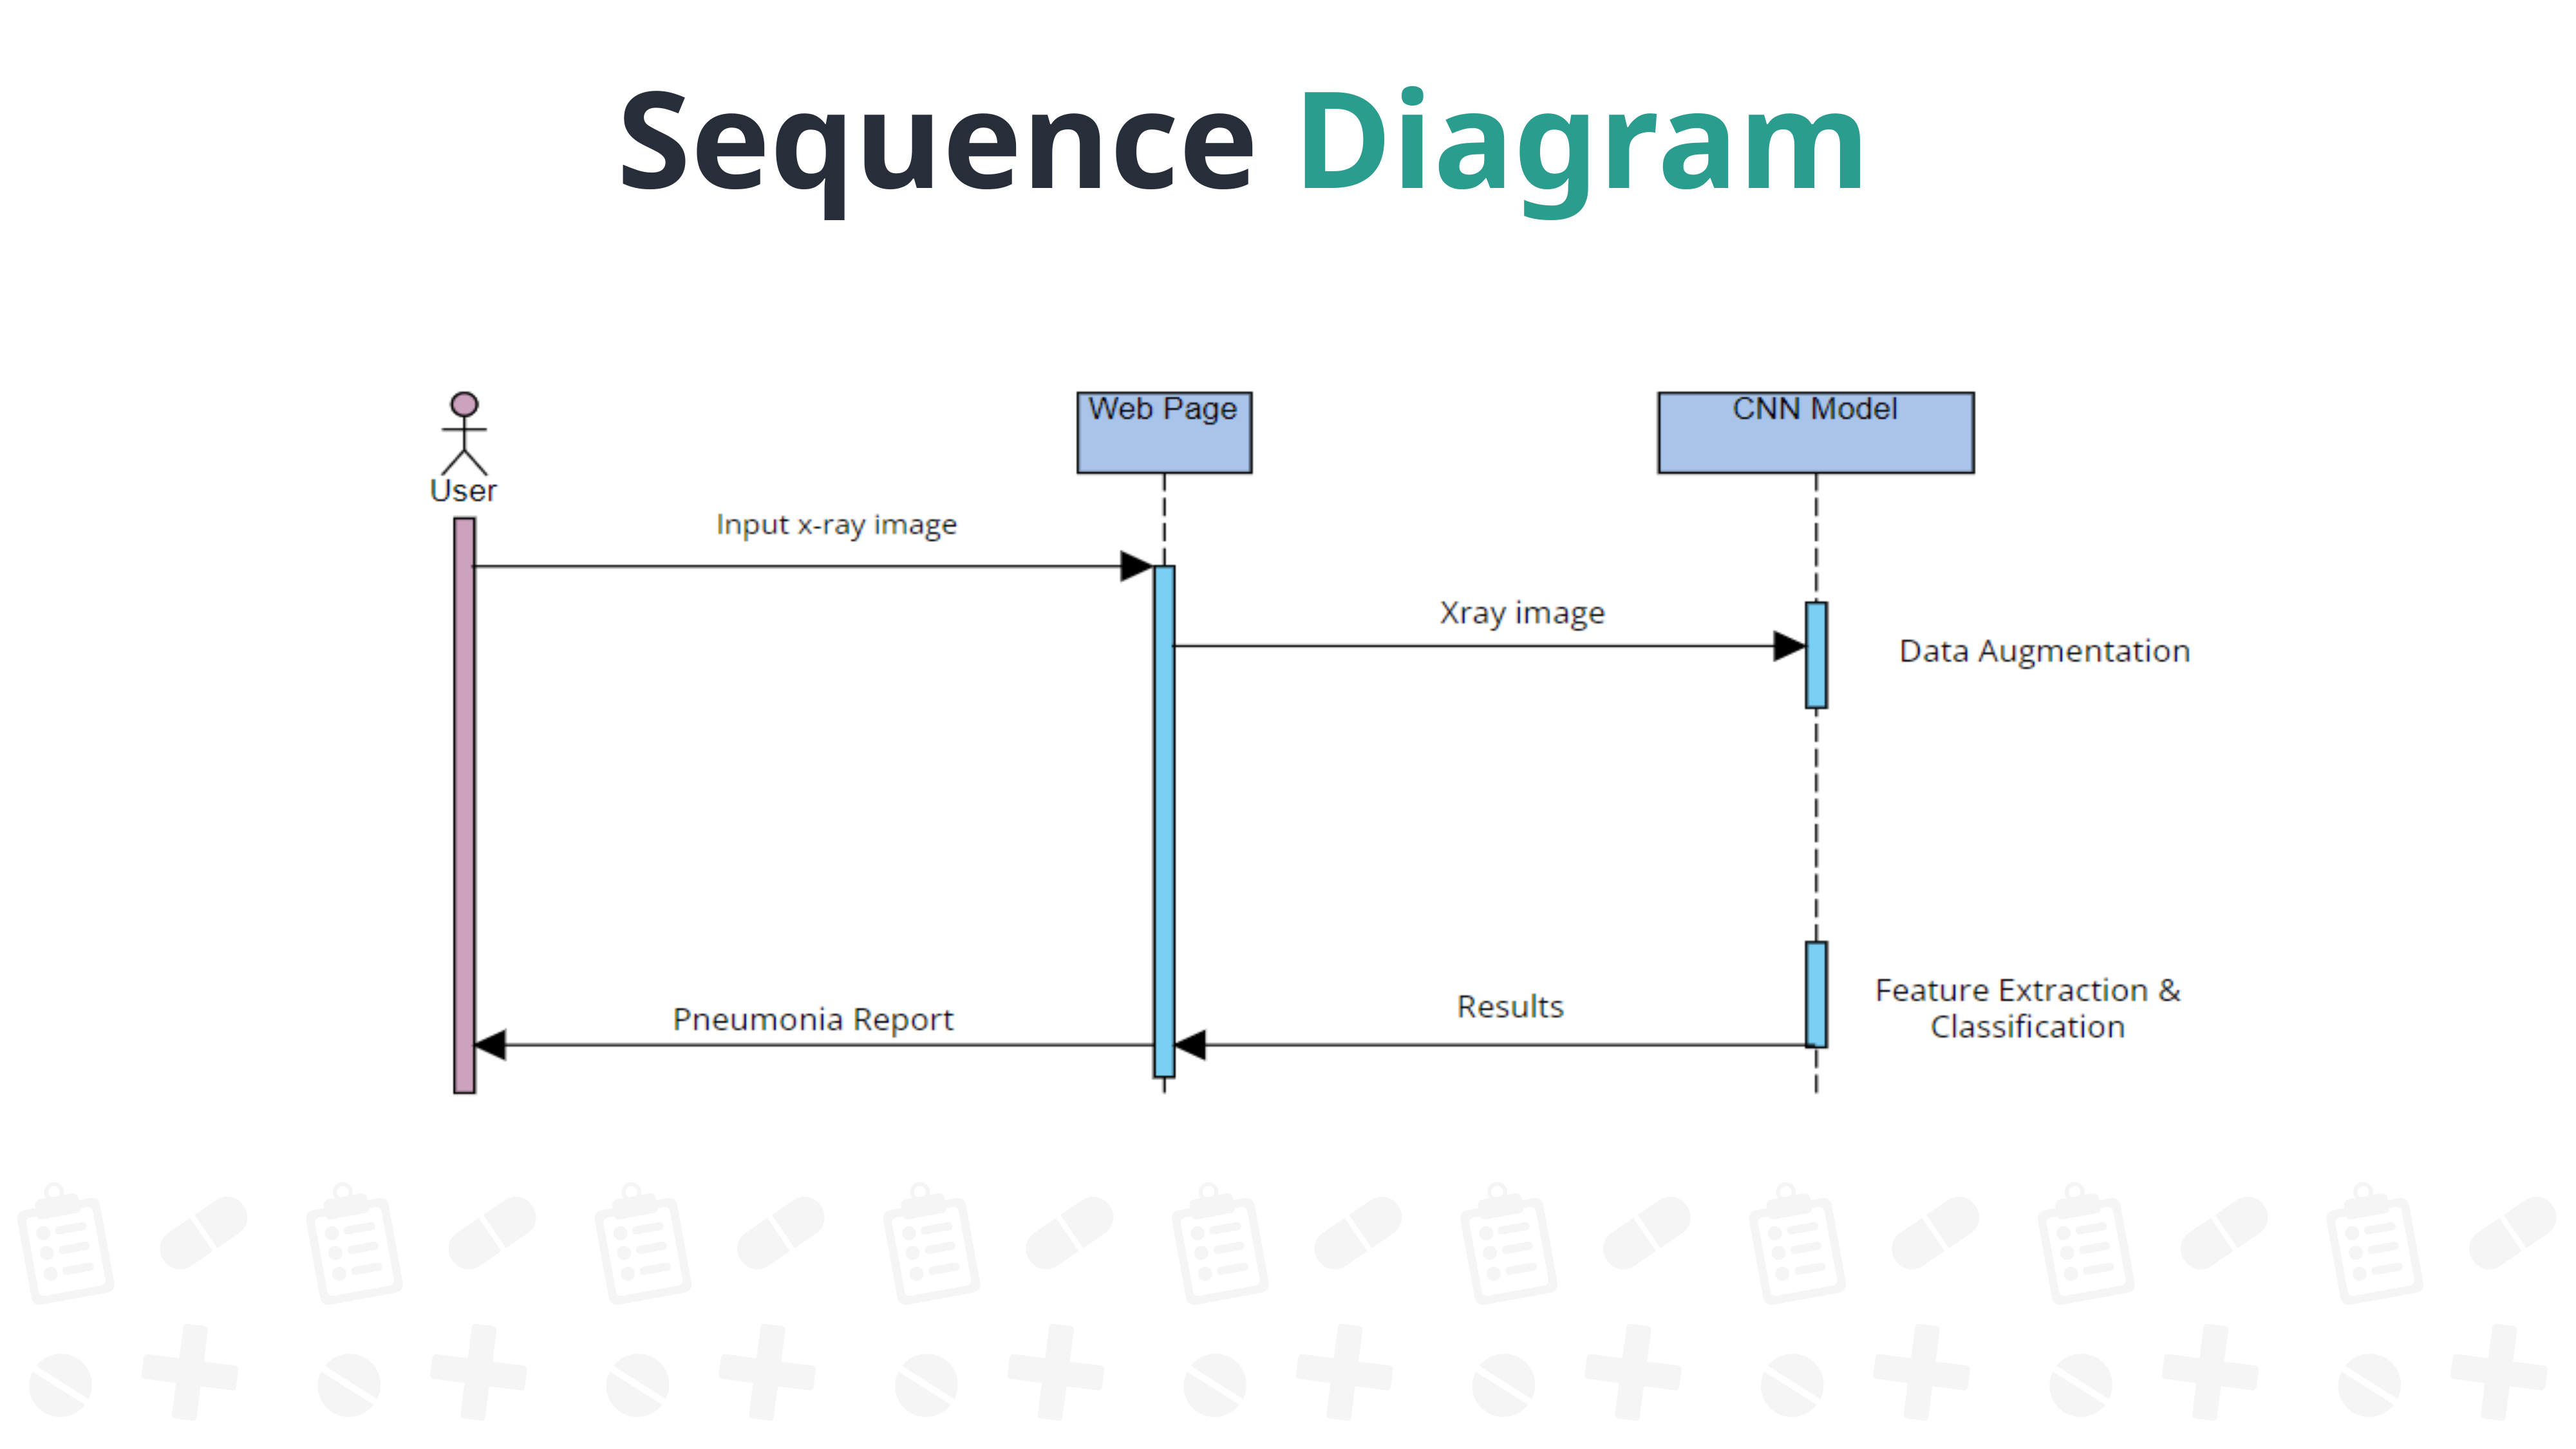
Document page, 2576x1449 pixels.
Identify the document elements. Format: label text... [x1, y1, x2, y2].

title Sequence Diagram [431, 67, 2056, 227]
picture [399, 330, 2247, 1118]
